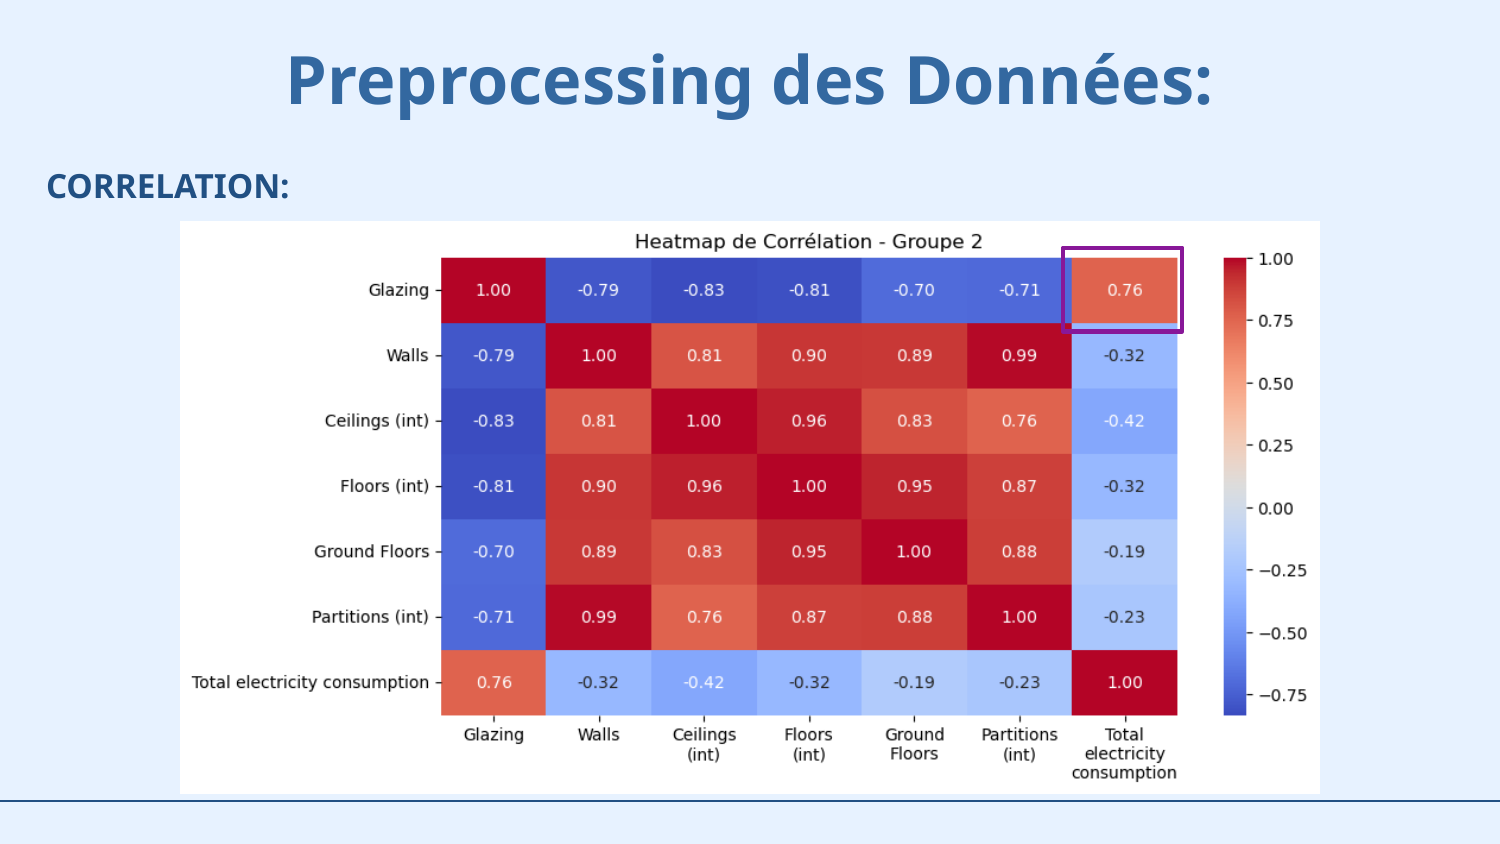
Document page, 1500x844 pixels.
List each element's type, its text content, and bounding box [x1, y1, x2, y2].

title Preprocessing des Données: [59, 23, 1441, 117]
picture [179, 221, 1321, 794]
text_box CORRELATION: [30, 150, 785, 221]
